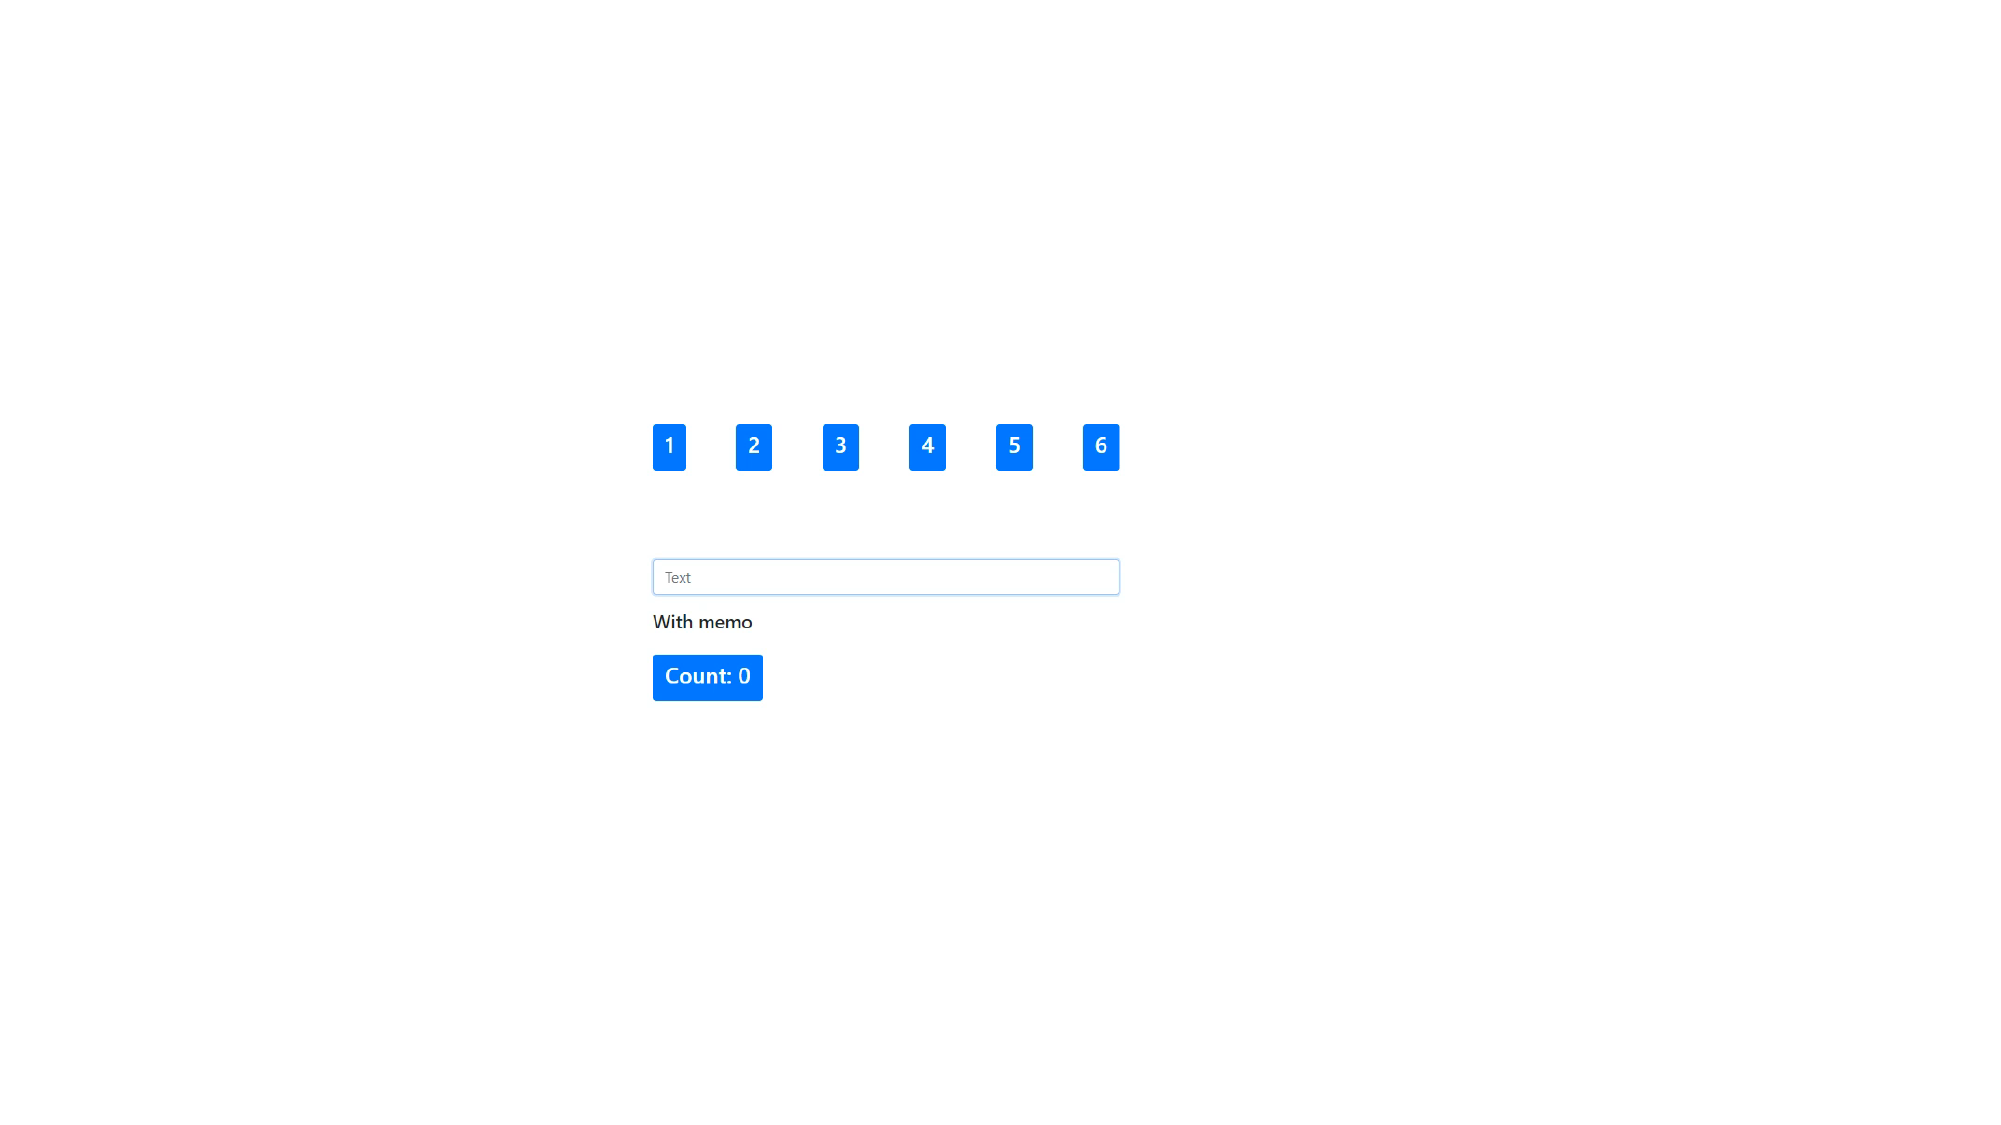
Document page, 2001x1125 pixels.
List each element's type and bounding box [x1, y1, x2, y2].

list [317, 333, 1768, 1048]
